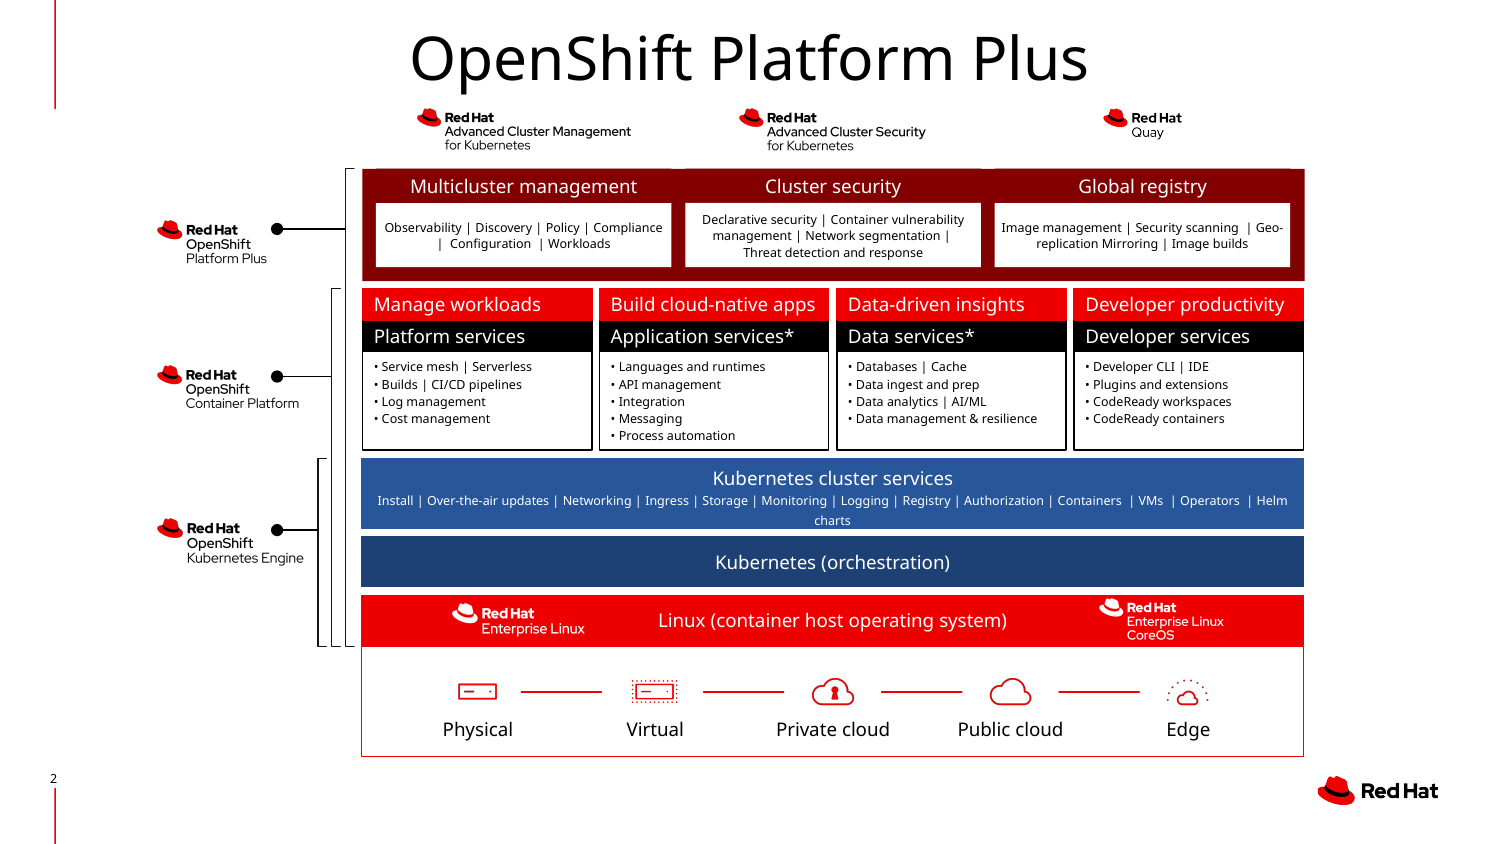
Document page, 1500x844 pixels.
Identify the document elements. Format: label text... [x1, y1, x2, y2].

picture [1317, 776, 1438, 805]
text_box Linux (container host operating system) [361, 595, 1304, 646]
text_box Kubernetes cluster services Install | Over-the-air updates | Networking | Ingress | Storage | Monitoring | Logging | Registry | Authorization | Containers | VMs | Operators | Helm charts [361, 458, 1304, 529]
text_box [331, 288, 341, 647]
text_box • Languages and runtimes • API management • Integration • Messaging • Process automation [599, 352, 829, 450]
picture [1102, 108, 1183, 141]
text_box Edge [1099, 723, 1278, 736]
text_box Public cloud [921, 723, 1099, 736]
picture [807, 666, 859, 718]
text_box Manage workloads [362, 288, 592, 320]
text_box Global registry [994, 168, 1291, 203]
picture [1162, 666, 1214, 718]
text_box Virtual [566, 723, 744, 736]
text_box • Databases | Cache • Data ingest and prep • Data analytics | AI/ML • Data management & resilience [836, 352, 1067, 450]
picture [452, 603, 586, 637]
text_box Data services* [836, 320, 1067, 352]
picture [452, 666, 504, 718]
picture [157, 518, 305, 567]
text_box Cluster security [685, 168, 981, 202]
picture [157, 365, 301, 412]
picture [1099, 598, 1224, 641]
text_box Developer services [1074, 320, 1304, 352]
title OpenShift Platform Plus [108, 19, 1392, 88]
text_box Kubernetes (orchestration) [361, 536, 1304, 587]
picture [739, 108, 926, 153]
text_box Private cloud [744, 723, 921, 736]
text_box • Developer CLI | IDE • Plugins and extensions • CodeReady workspaces • CodeReady containers [1074, 352, 1304, 450]
slide_number 2 [20, 774, 88, 789]
picture [628, 666, 680, 718]
text_box Application services* [599, 320, 829, 352]
text_box Image management | Security scanning | Geo-replication Mirroring | Image builds [994, 203, 1291, 268]
text_box Observability | Discovery | Policy | Compliance | Configuration | Workloads [375, 203, 672, 268]
text_box Developer productivity [1074, 288, 1304, 320]
picture [157, 220, 267, 266]
text_box Multicluster management [375, 168, 672, 203]
text_box [345, 168, 354, 647]
text_box [361, 646, 1304, 757]
text_box Data-driven insights [836, 288, 1067, 320]
text_box • Service mesh | Serverless • Builds | CI/CD pipelines • Log management • Cost management [362, 352, 592, 450]
text_box [317, 458, 327, 647]
text_box Build cloud-native apps [599, 288, 829, 320]
text_box [362, 168, 1305, 282]
picture [985, 666, 1036, 718]
text_box Platform services [362, 320, 592, 352]
picture [416, 108, 631, 151]
text_box Declarative security | Container vulnerability management | Network segmentation | Threat detection and response [685, 202, 981, 268]
text_box Physical [388, 723, 566, 736]
